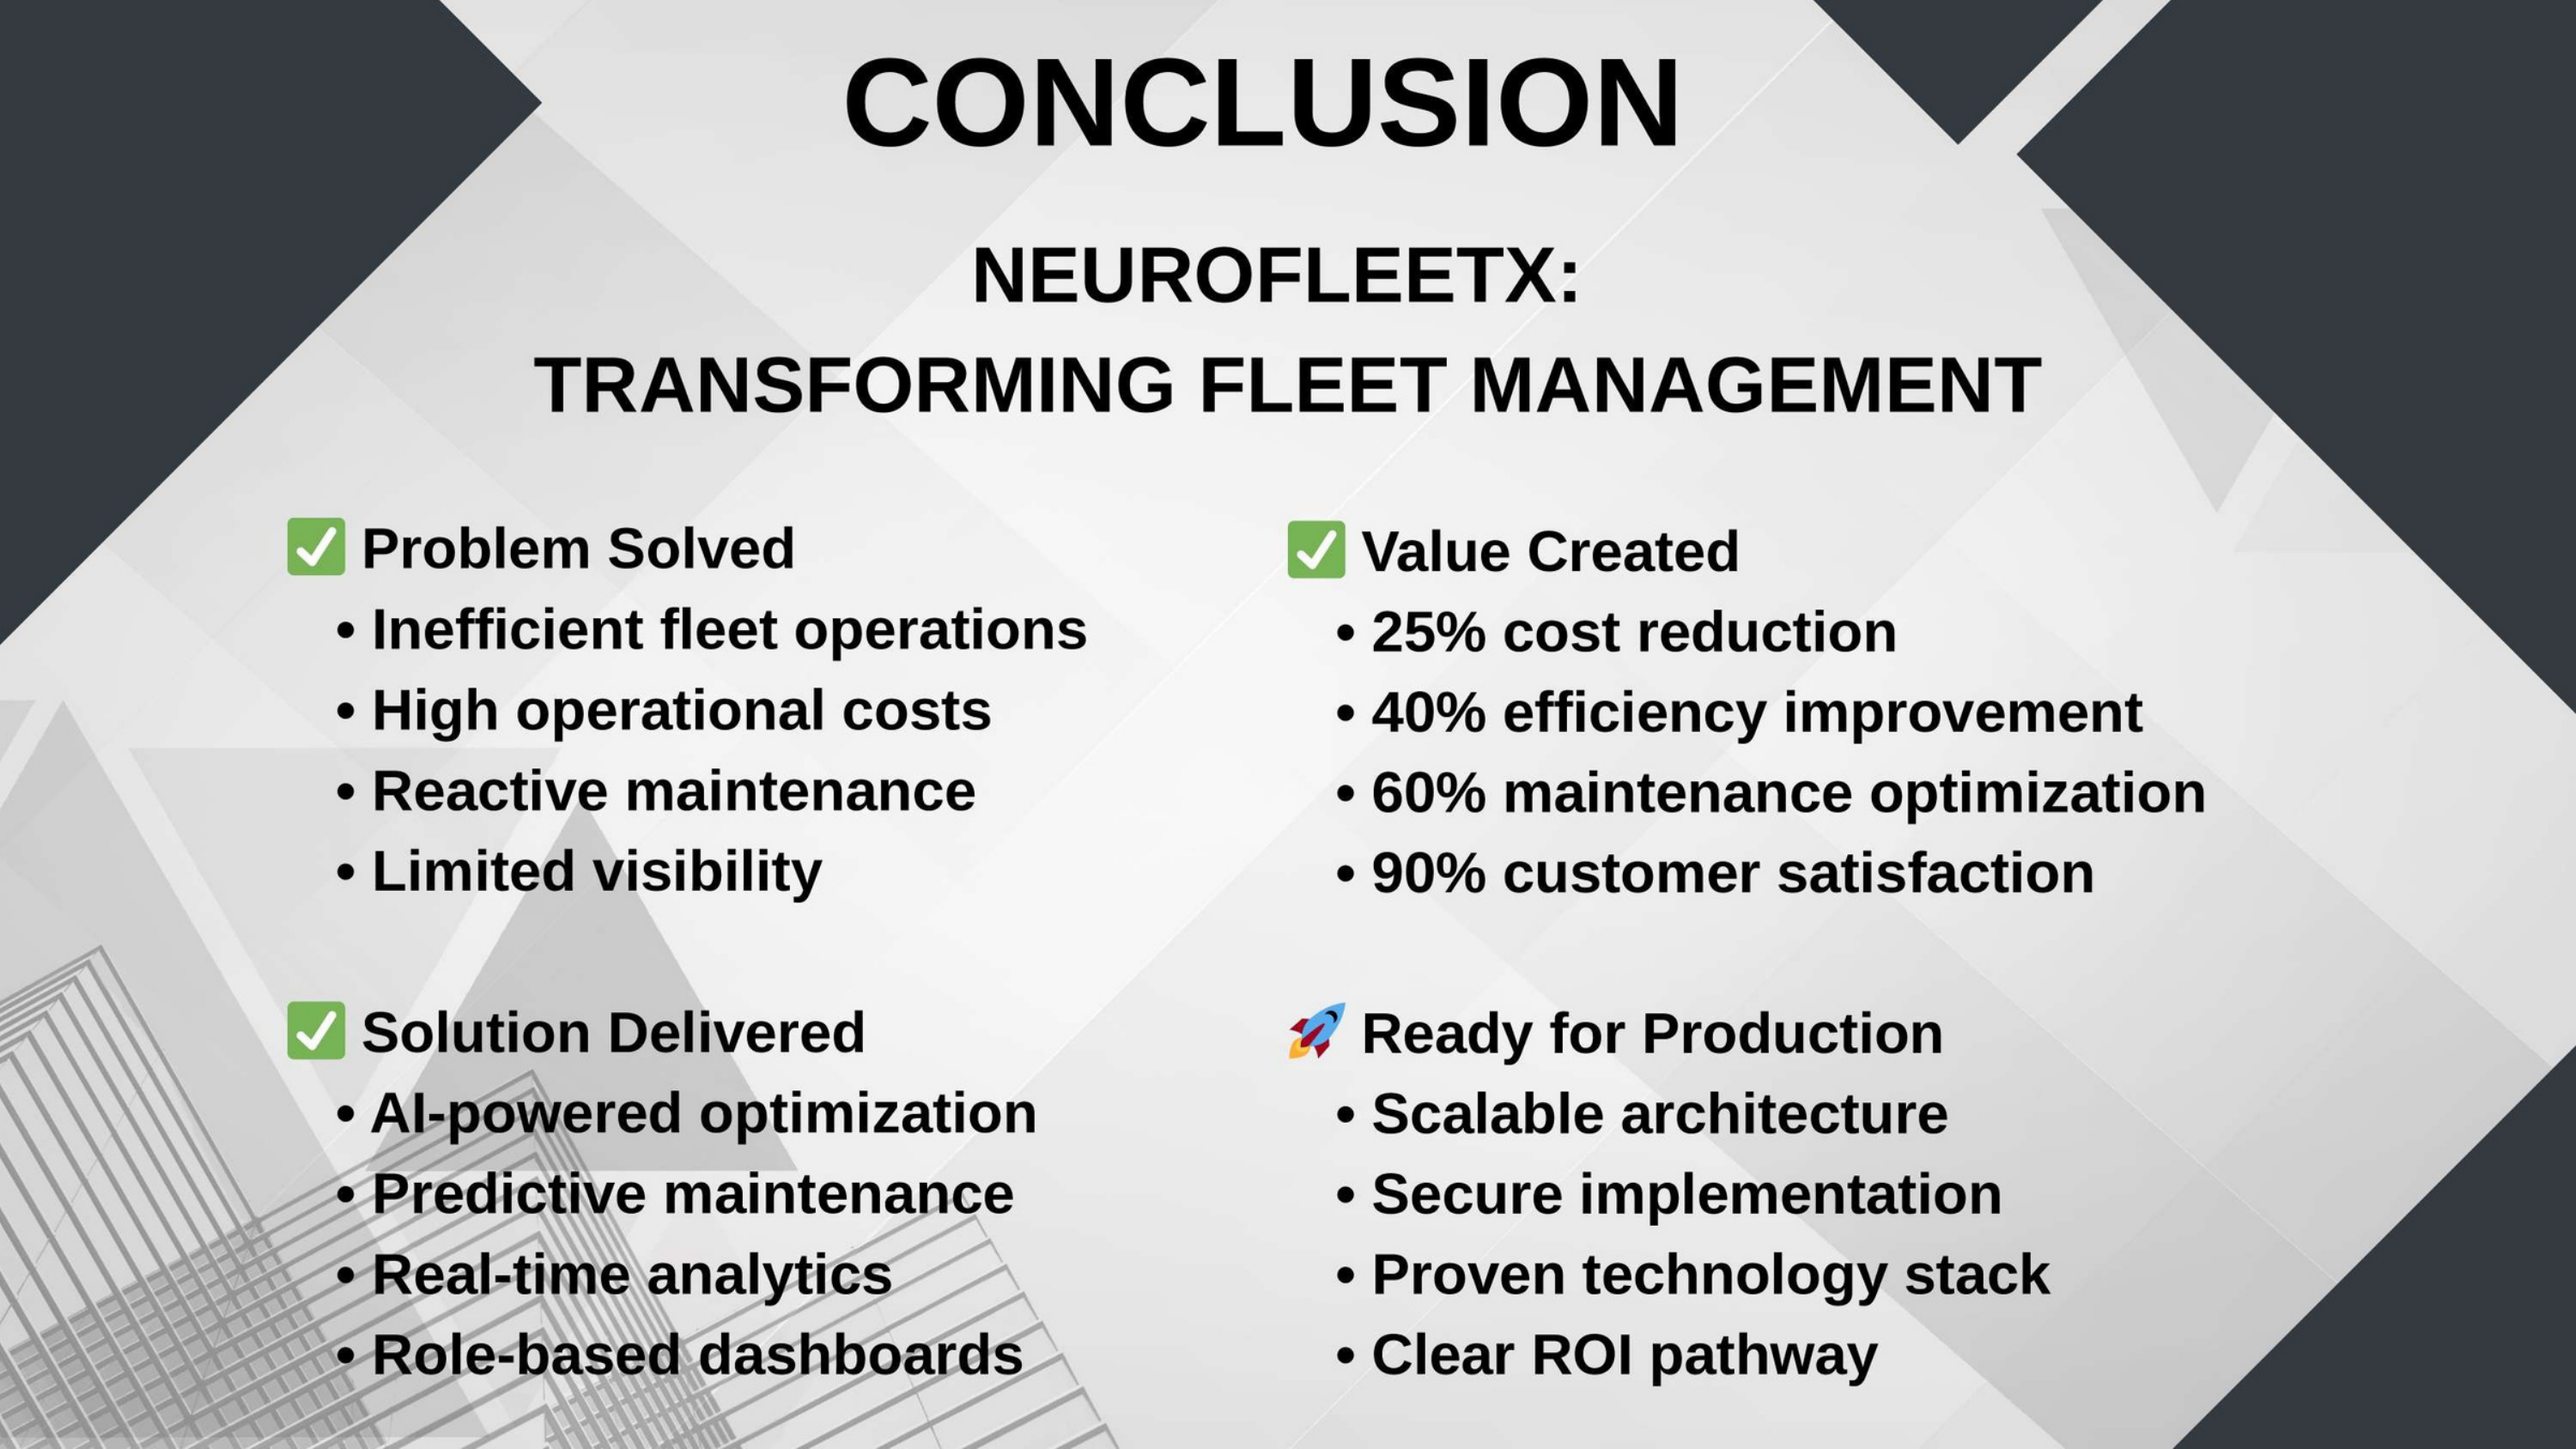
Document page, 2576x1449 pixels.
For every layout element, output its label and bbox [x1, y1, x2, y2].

text_box [0, 0, 2576, 1449]
